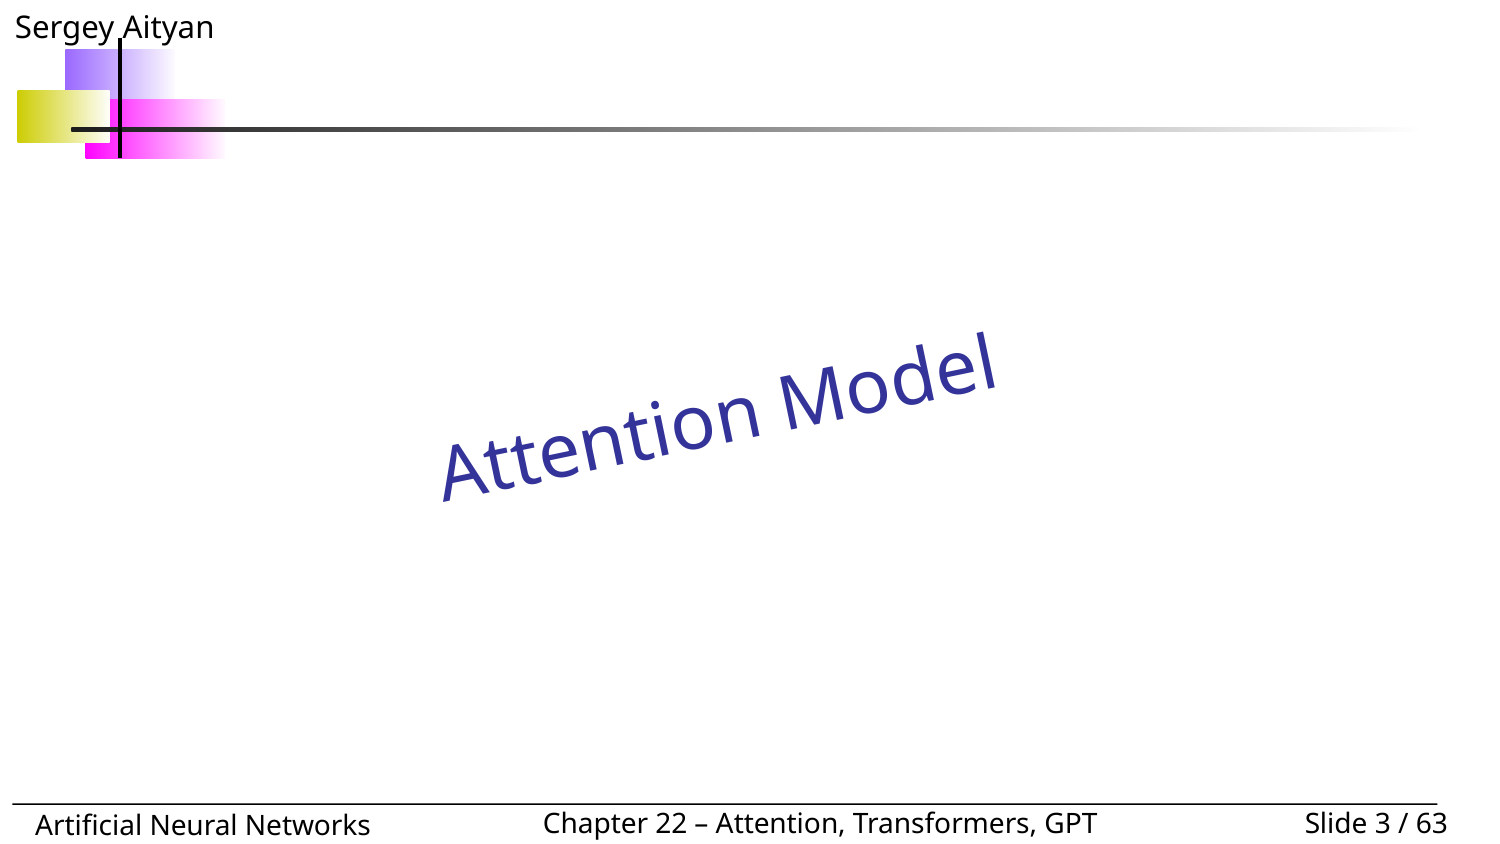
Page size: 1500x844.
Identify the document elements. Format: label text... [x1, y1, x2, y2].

text_box Attention Model [412, 271, 1165, 528]
